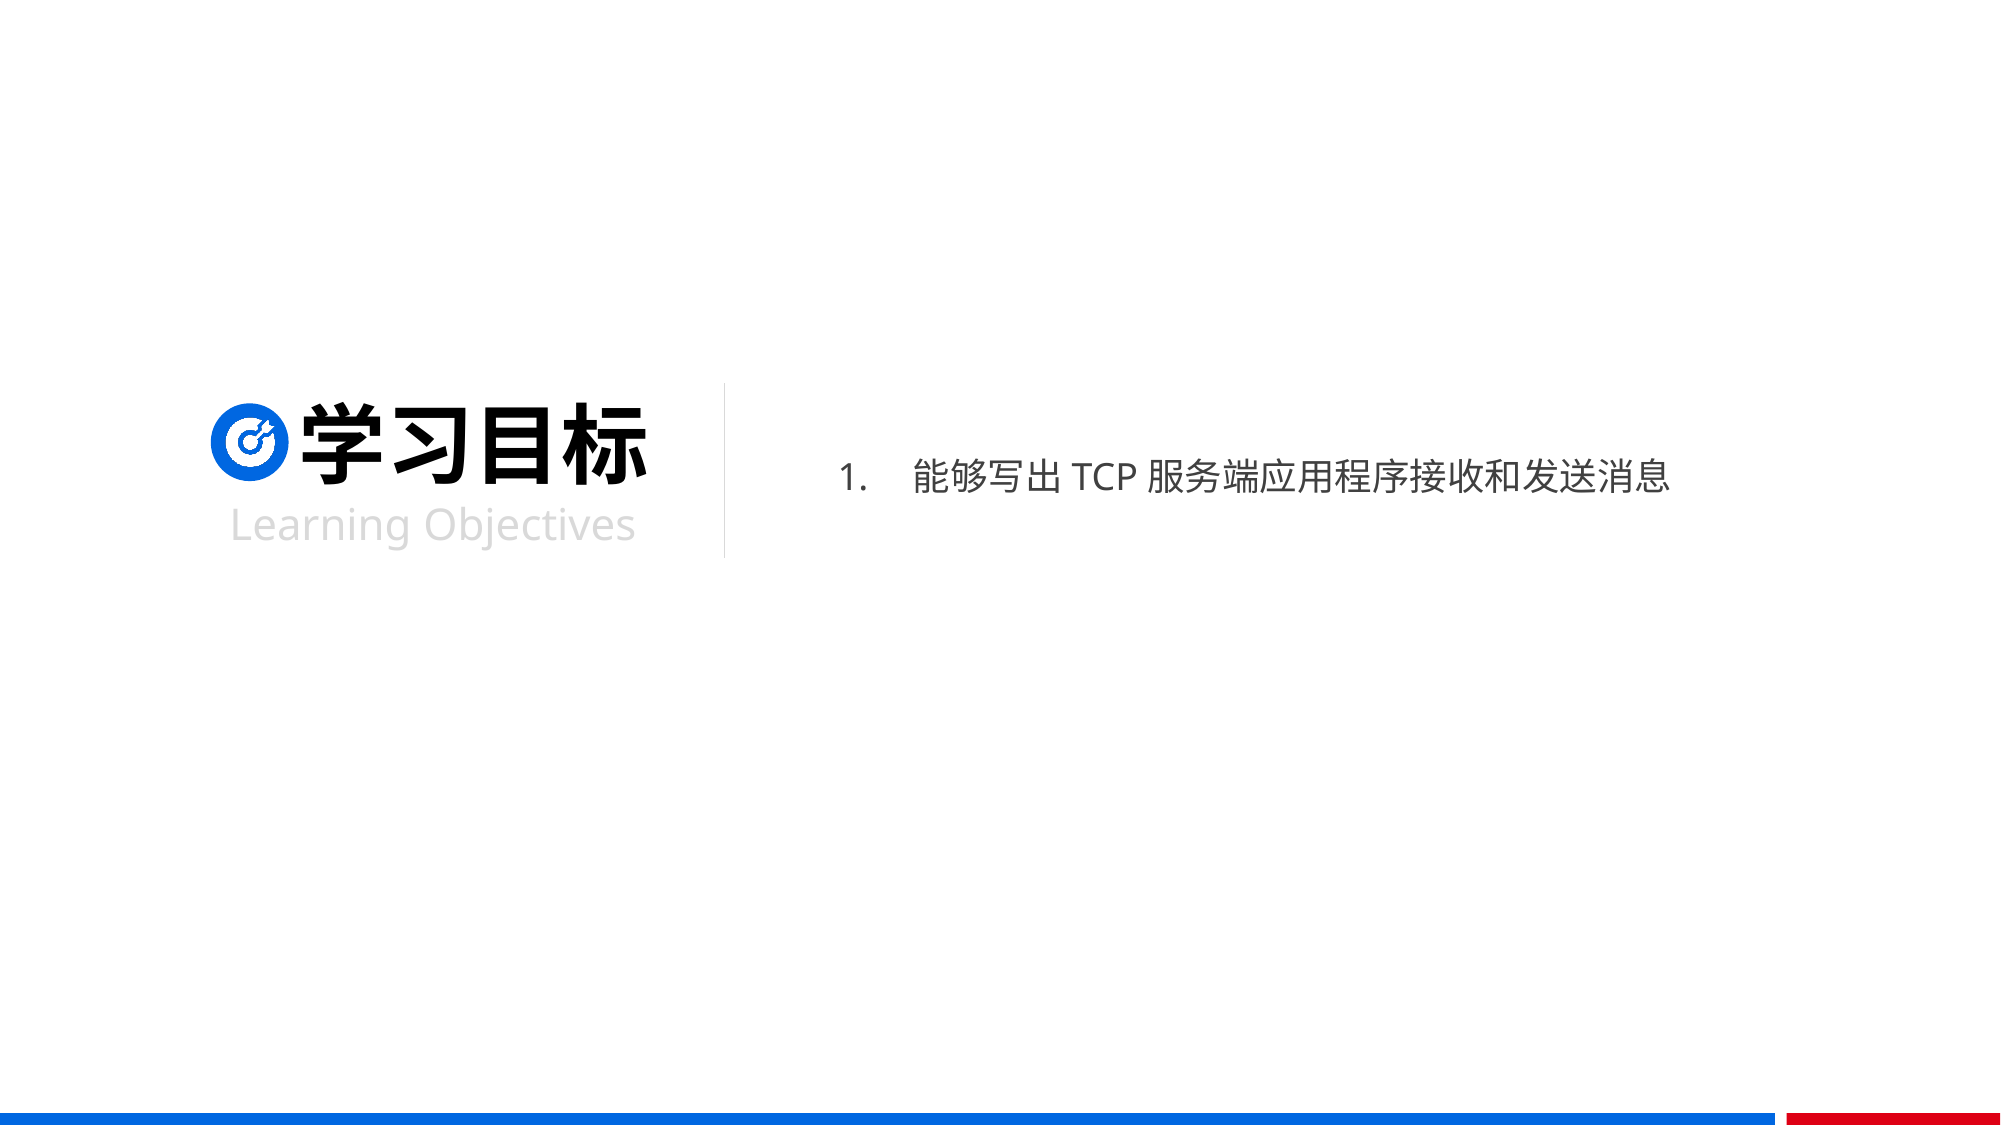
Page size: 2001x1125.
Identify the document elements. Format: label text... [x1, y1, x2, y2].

list 能够写出TCP服务端应用程序接收和发送消息 [822, 54, 1857, 852]
picture [216, 408, 284, 476]
